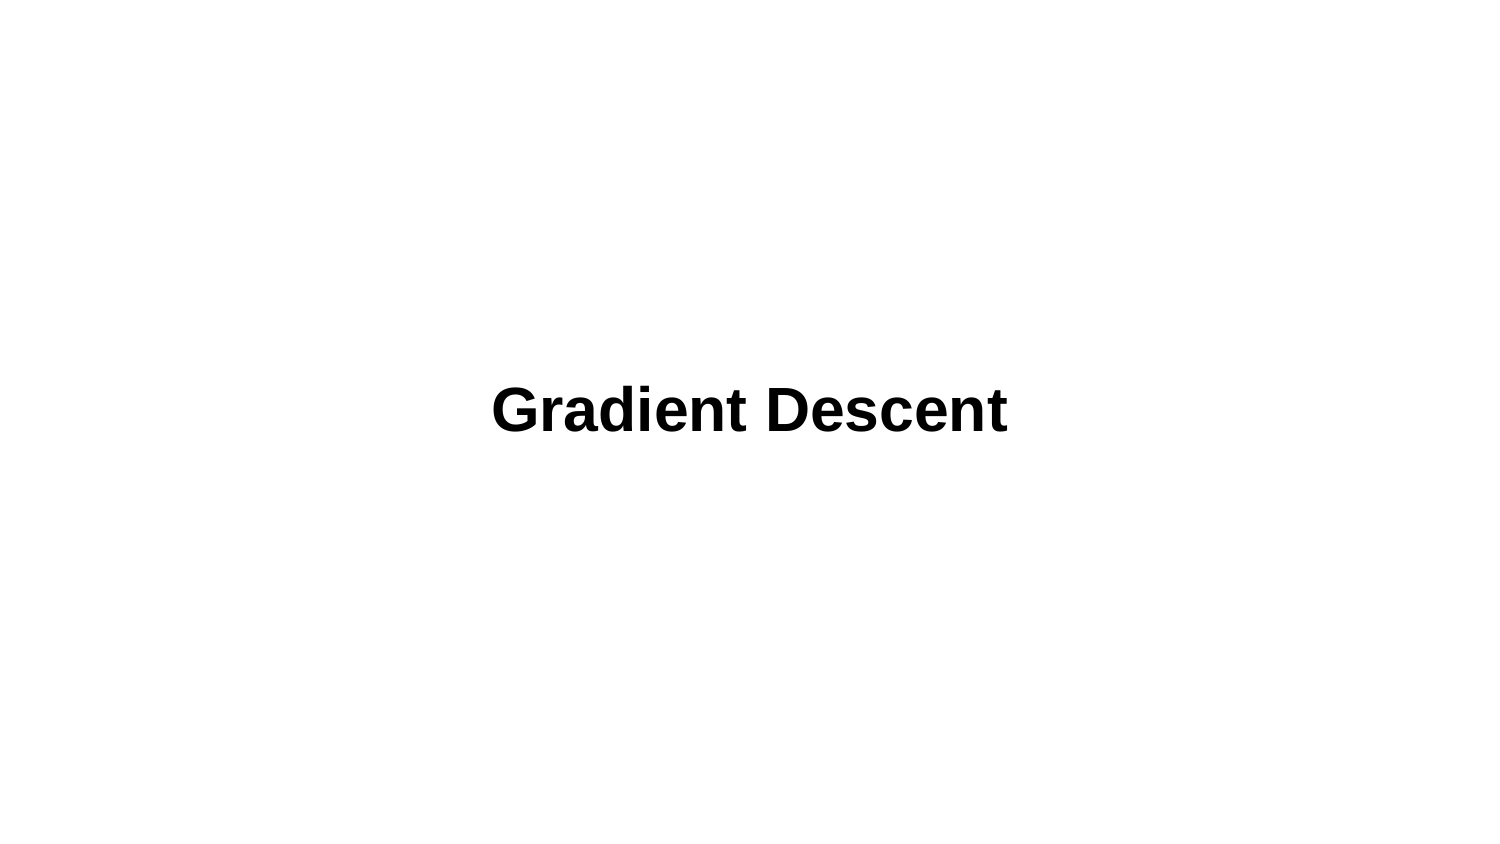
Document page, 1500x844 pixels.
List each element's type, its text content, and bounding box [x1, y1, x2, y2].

title Gradient Descent [51, 122, 1449, 459]
